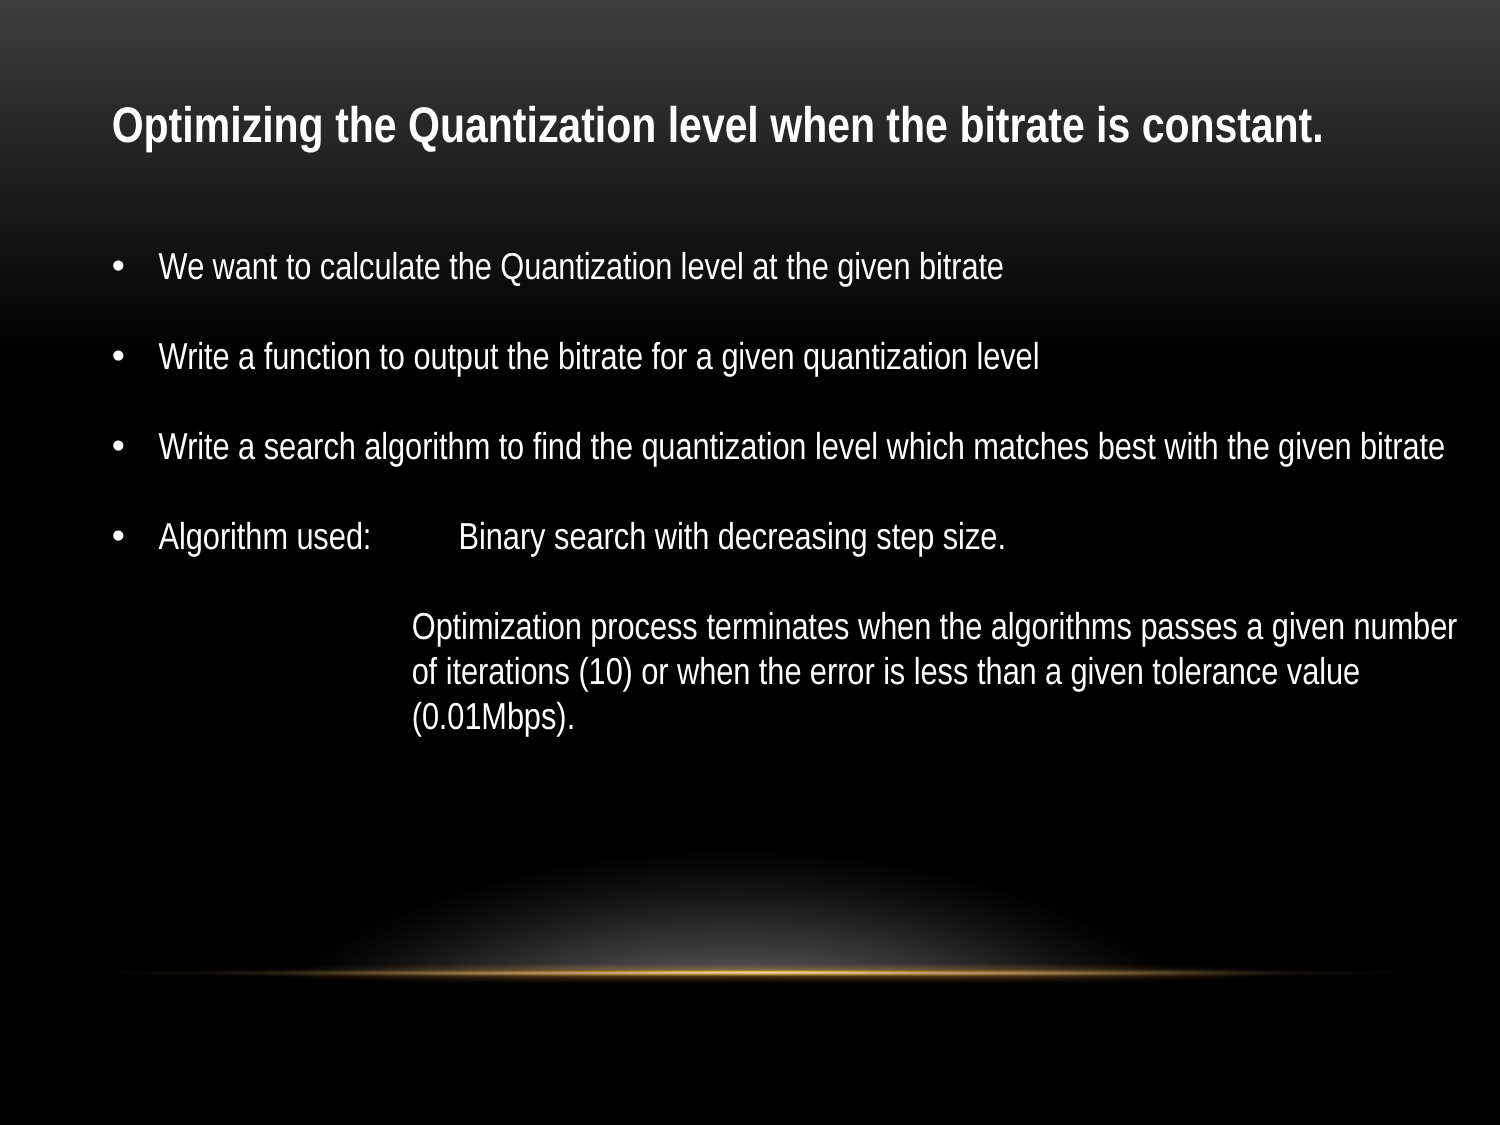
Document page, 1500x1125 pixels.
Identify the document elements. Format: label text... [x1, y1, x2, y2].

text_box Optimizing the Quantization level when the bitrate is constant. We want to calculate the Quantization level at the given bitrate Write a function to output the bitrate for a given quantization level Write a search algorithm to find the quantization level which matches best with the given bitrate Algorithm used: Binary search with decreasing step size. Optimization process terminates when the algorithms passes a given number of iterations (10) or when the error is less than a given tolerance value (0.01Mbps). [97, 85, 1473, 745]
picture [0, 0, 1500, 1125]
